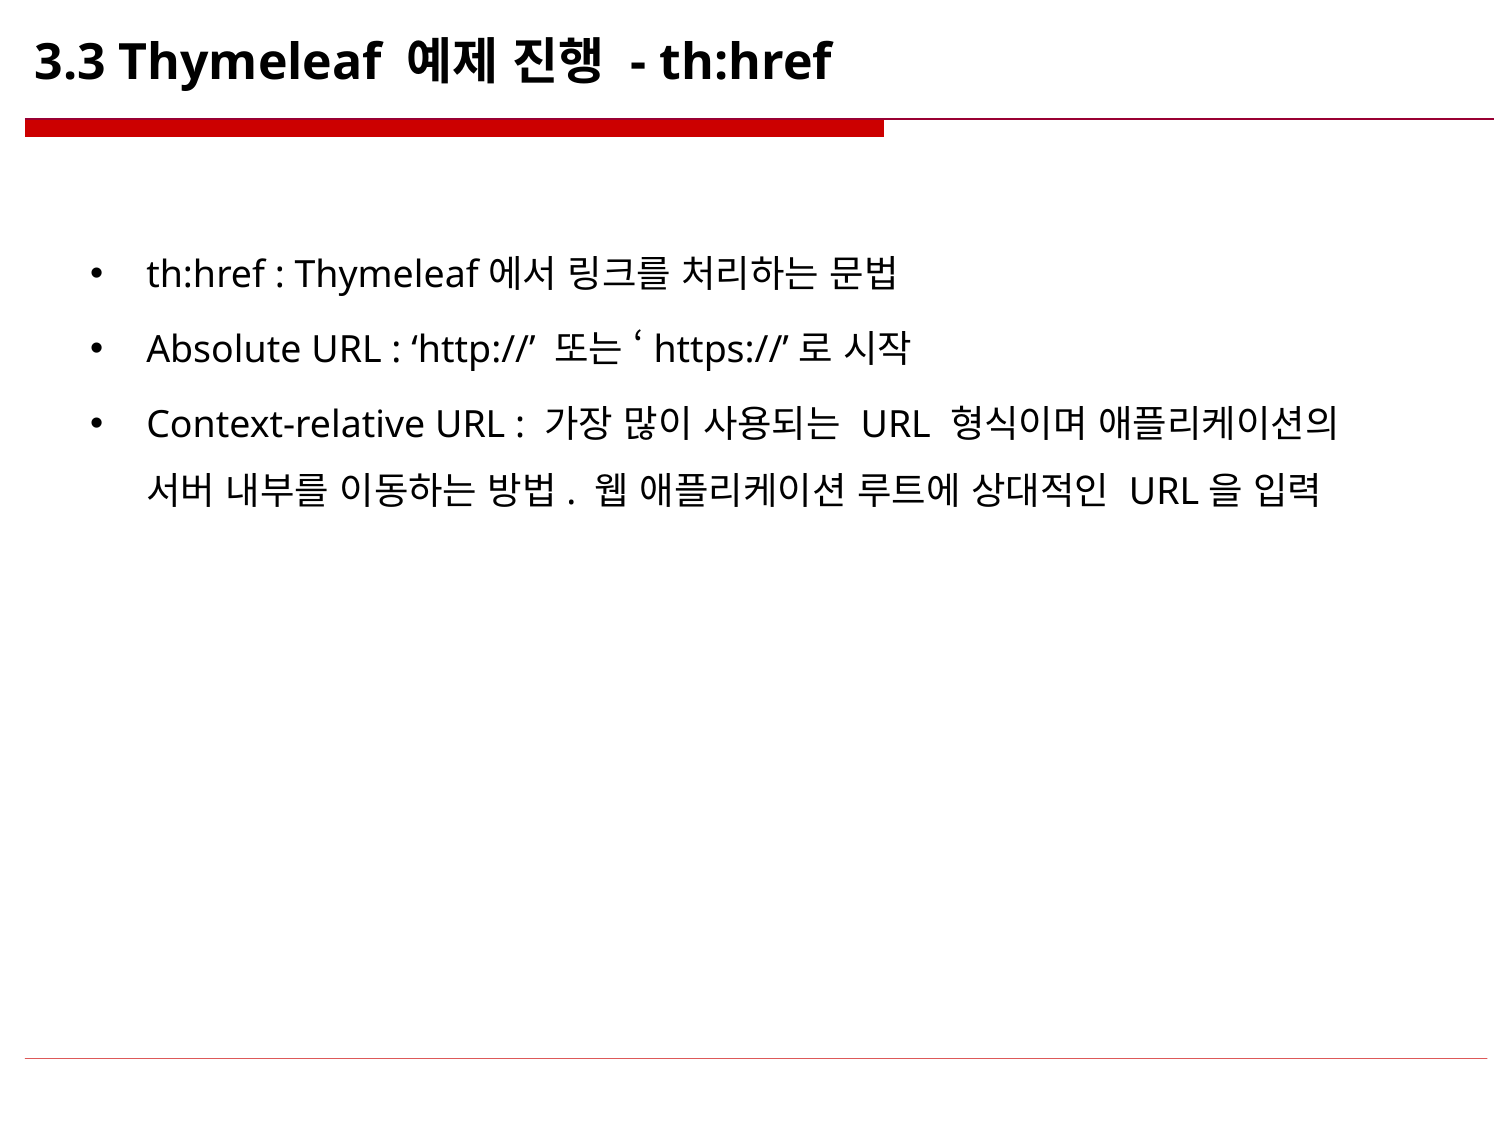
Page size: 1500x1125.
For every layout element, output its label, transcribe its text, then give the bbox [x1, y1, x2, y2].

text_box th:href : Thymeleaf에서 링크를 처리하는 문법 Absolute URL : ‘http://’ 또는 ‘https://’로 시작 Context-relative URL : 가장 많이 사용되는 URL 형식이며 애플리케이션의 서버 내부를 이동하는 방법. 웹 애플리케이션 루트에 상대적인 URL을 입력 [74, 219, 1425, 693]
title 3.3 Thymeleaf 예제 진행 - th:href [19, 23, 1370, 96]
